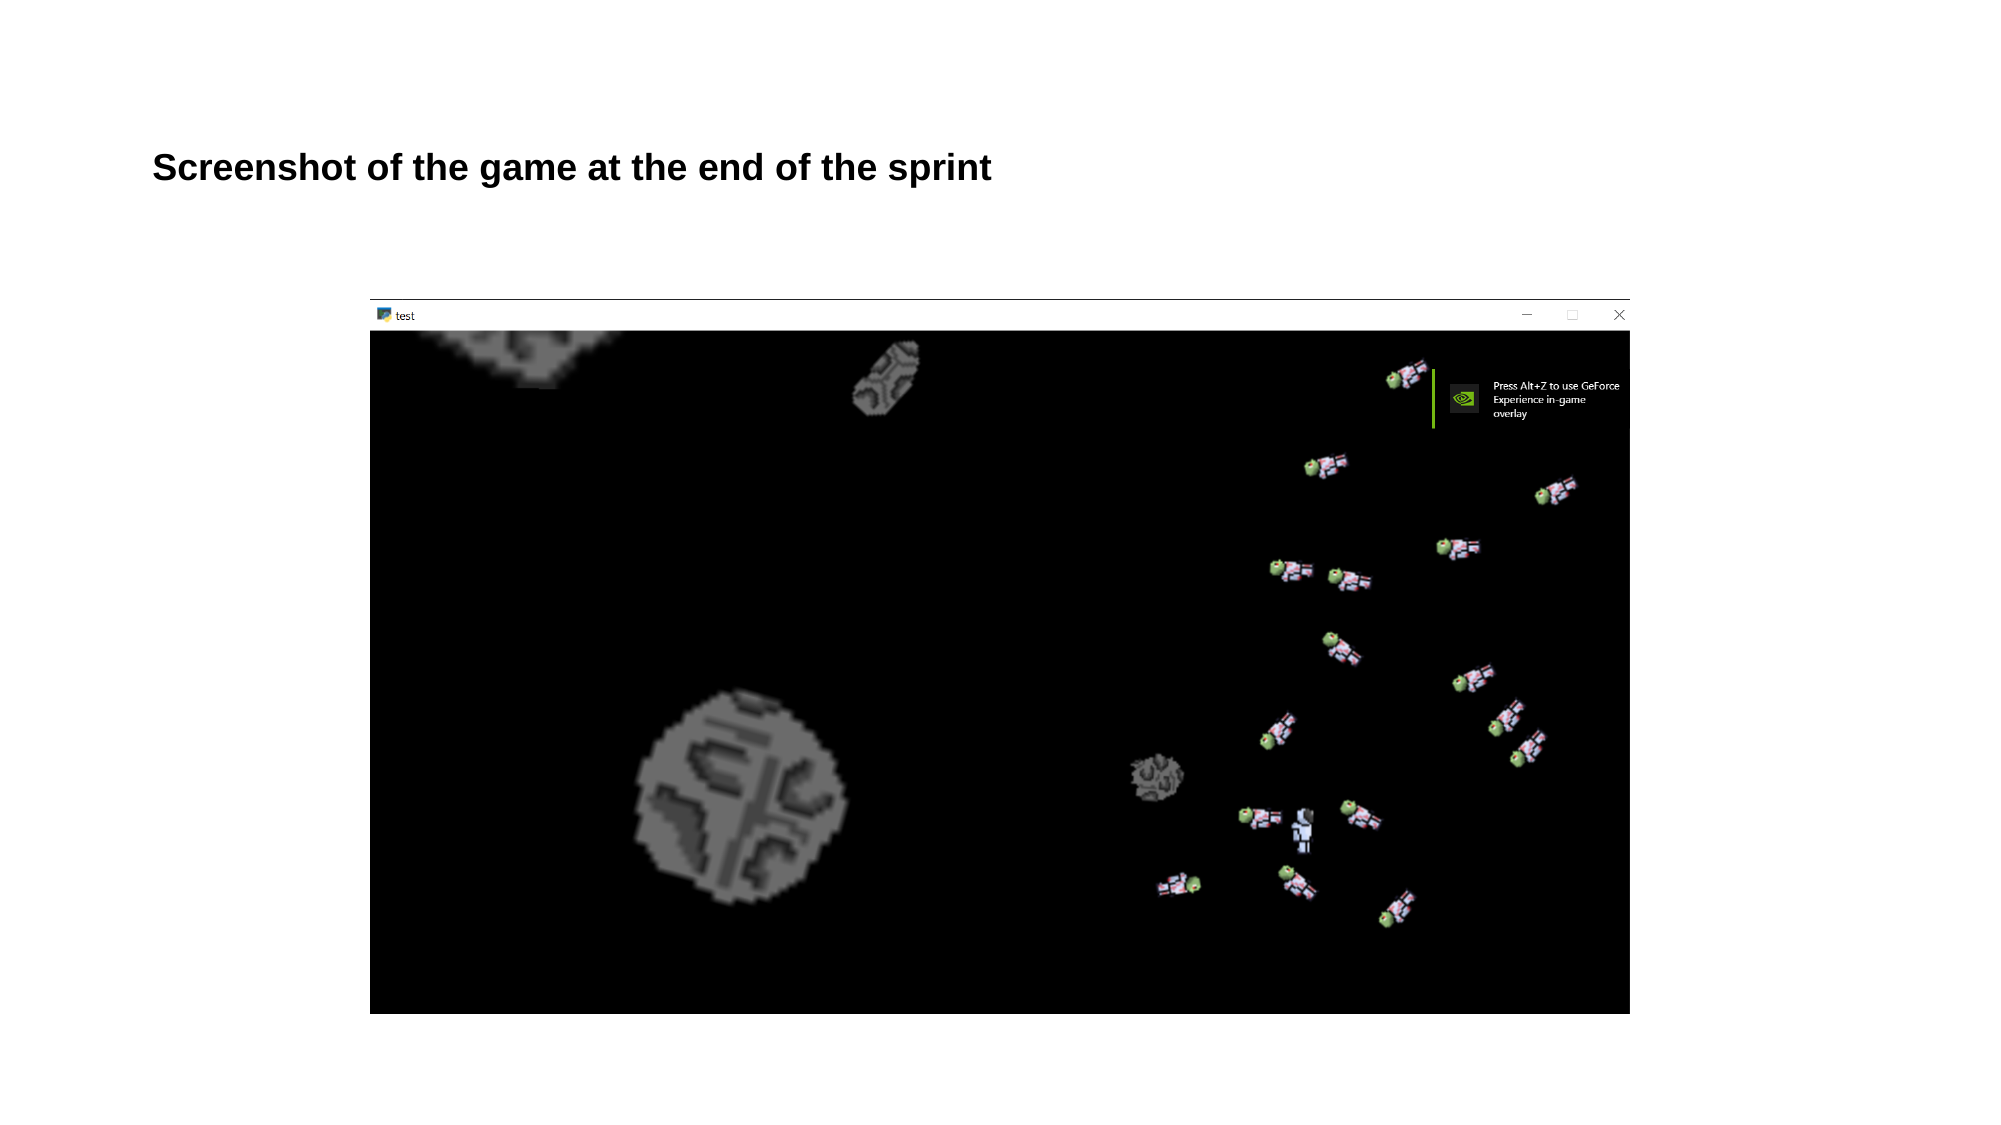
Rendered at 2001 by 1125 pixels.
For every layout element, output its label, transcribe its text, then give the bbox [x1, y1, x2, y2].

title Screenshot of the game at the end of the sprint [137, 59, 1863, 278]
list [370, 299, 1630, 1014]
